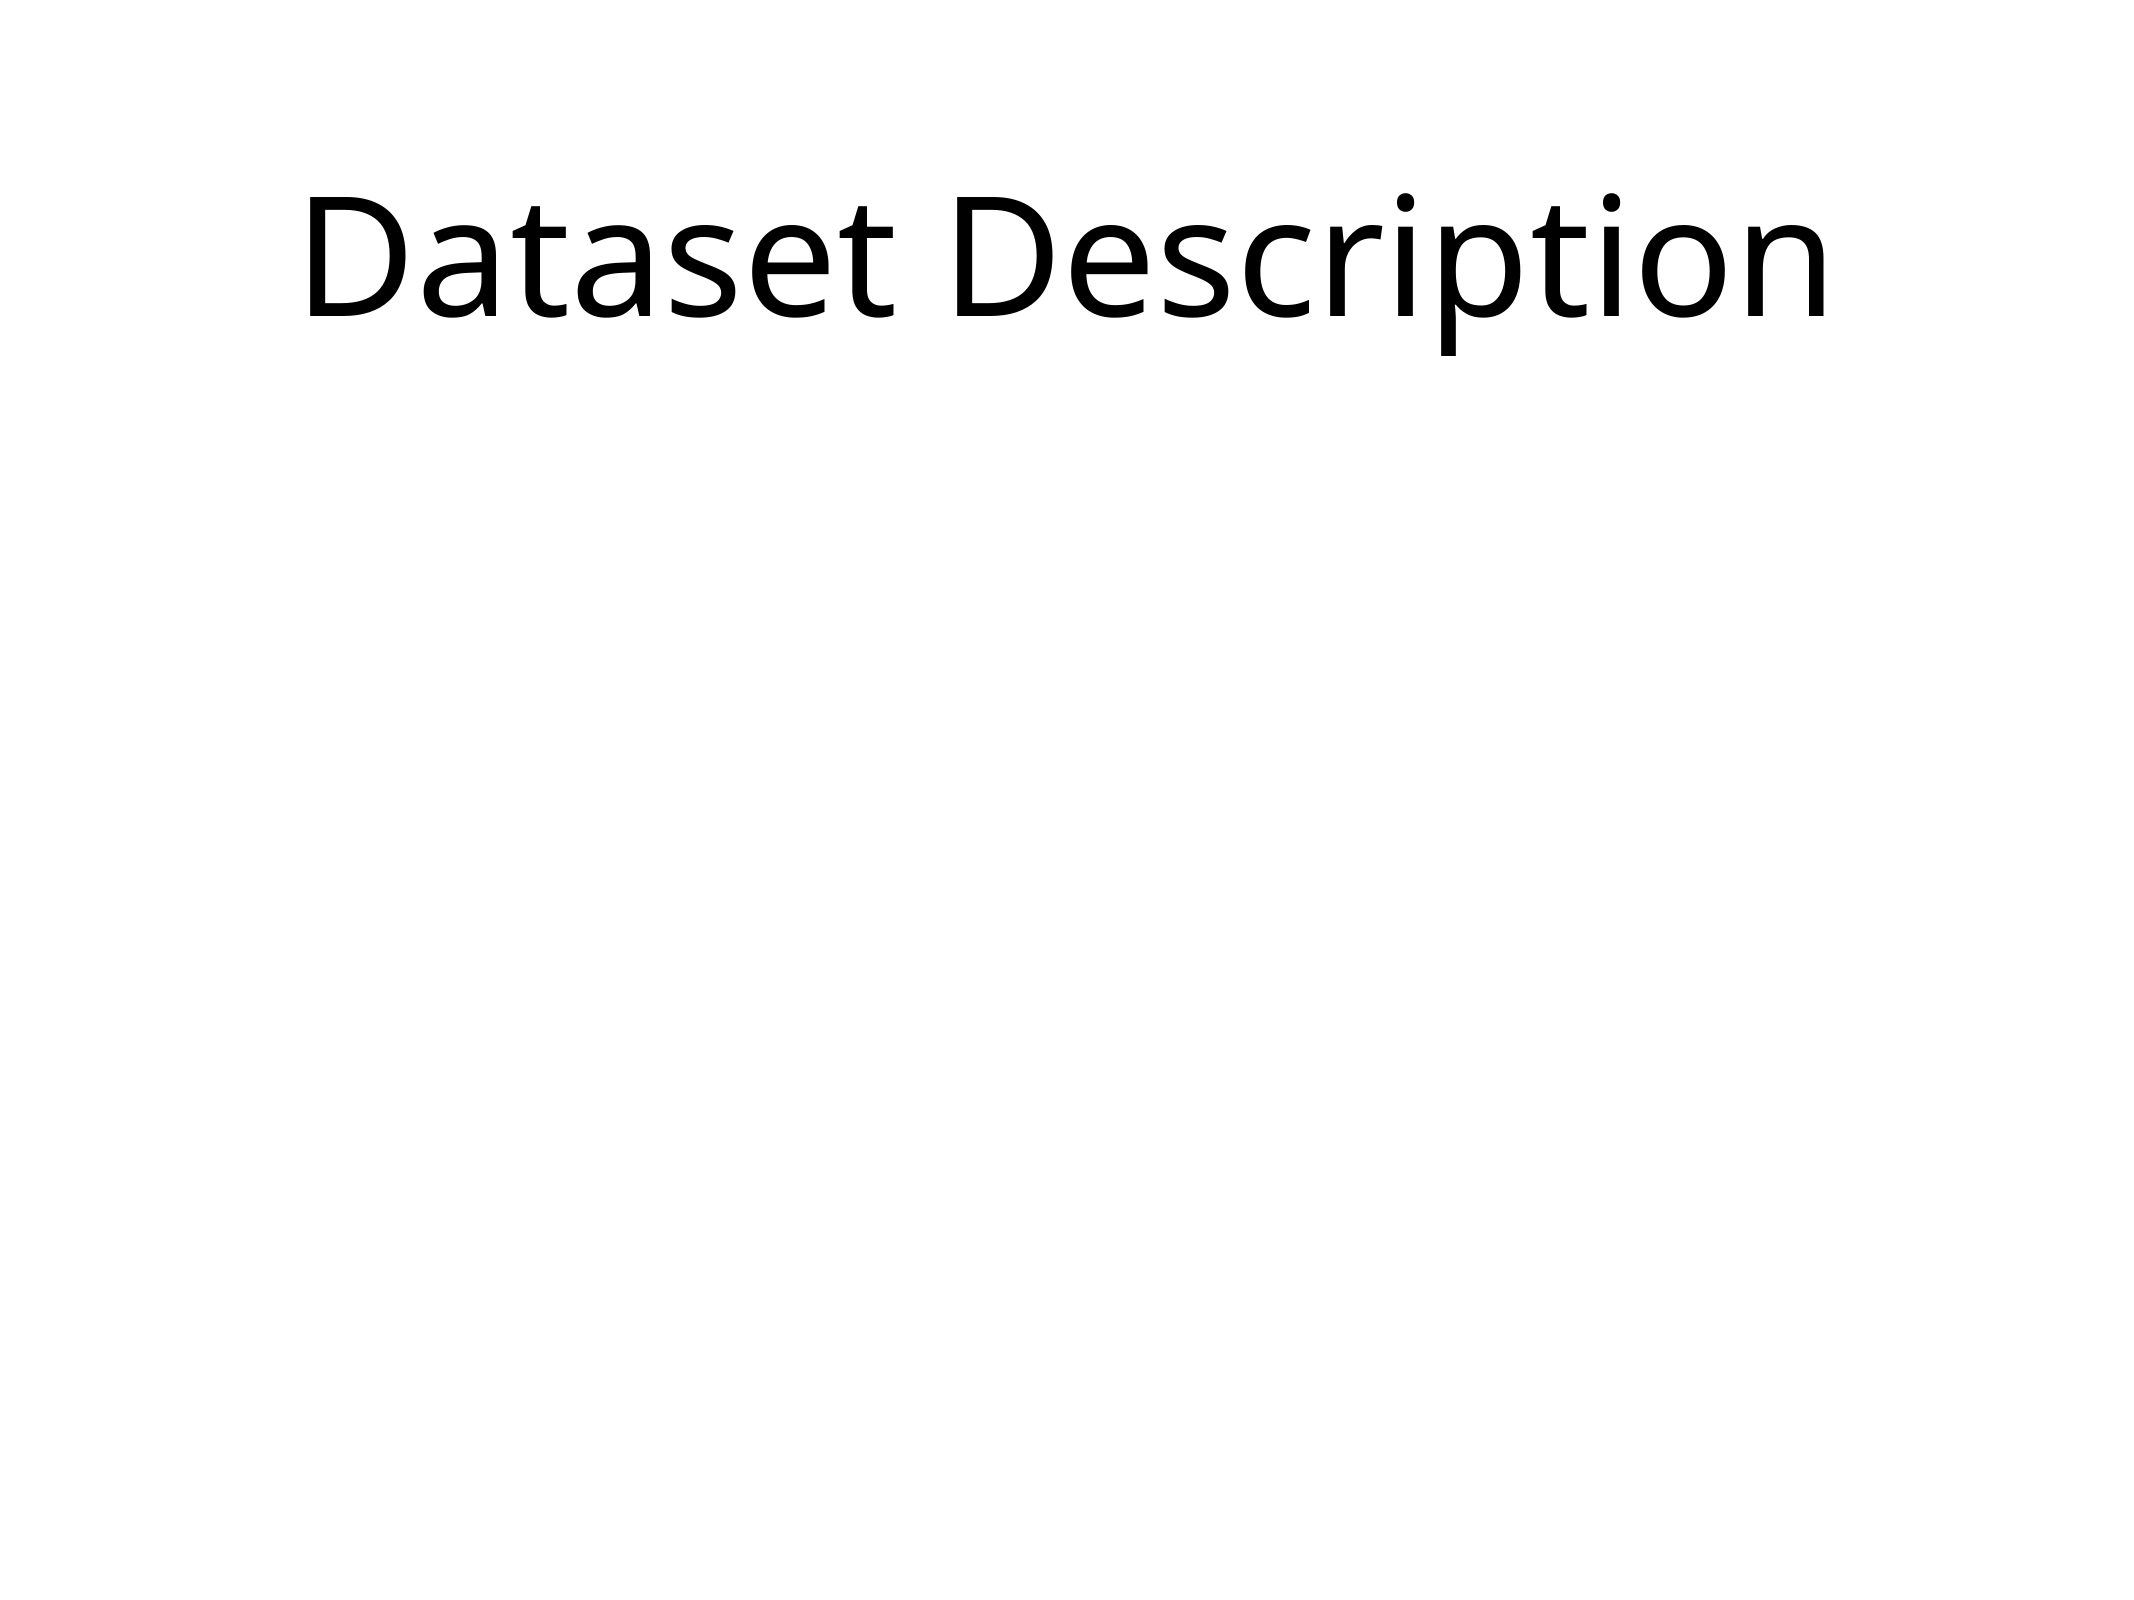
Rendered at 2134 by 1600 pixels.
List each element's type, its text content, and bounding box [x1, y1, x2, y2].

title Dataset Description [155, 72, 1978, 428]
